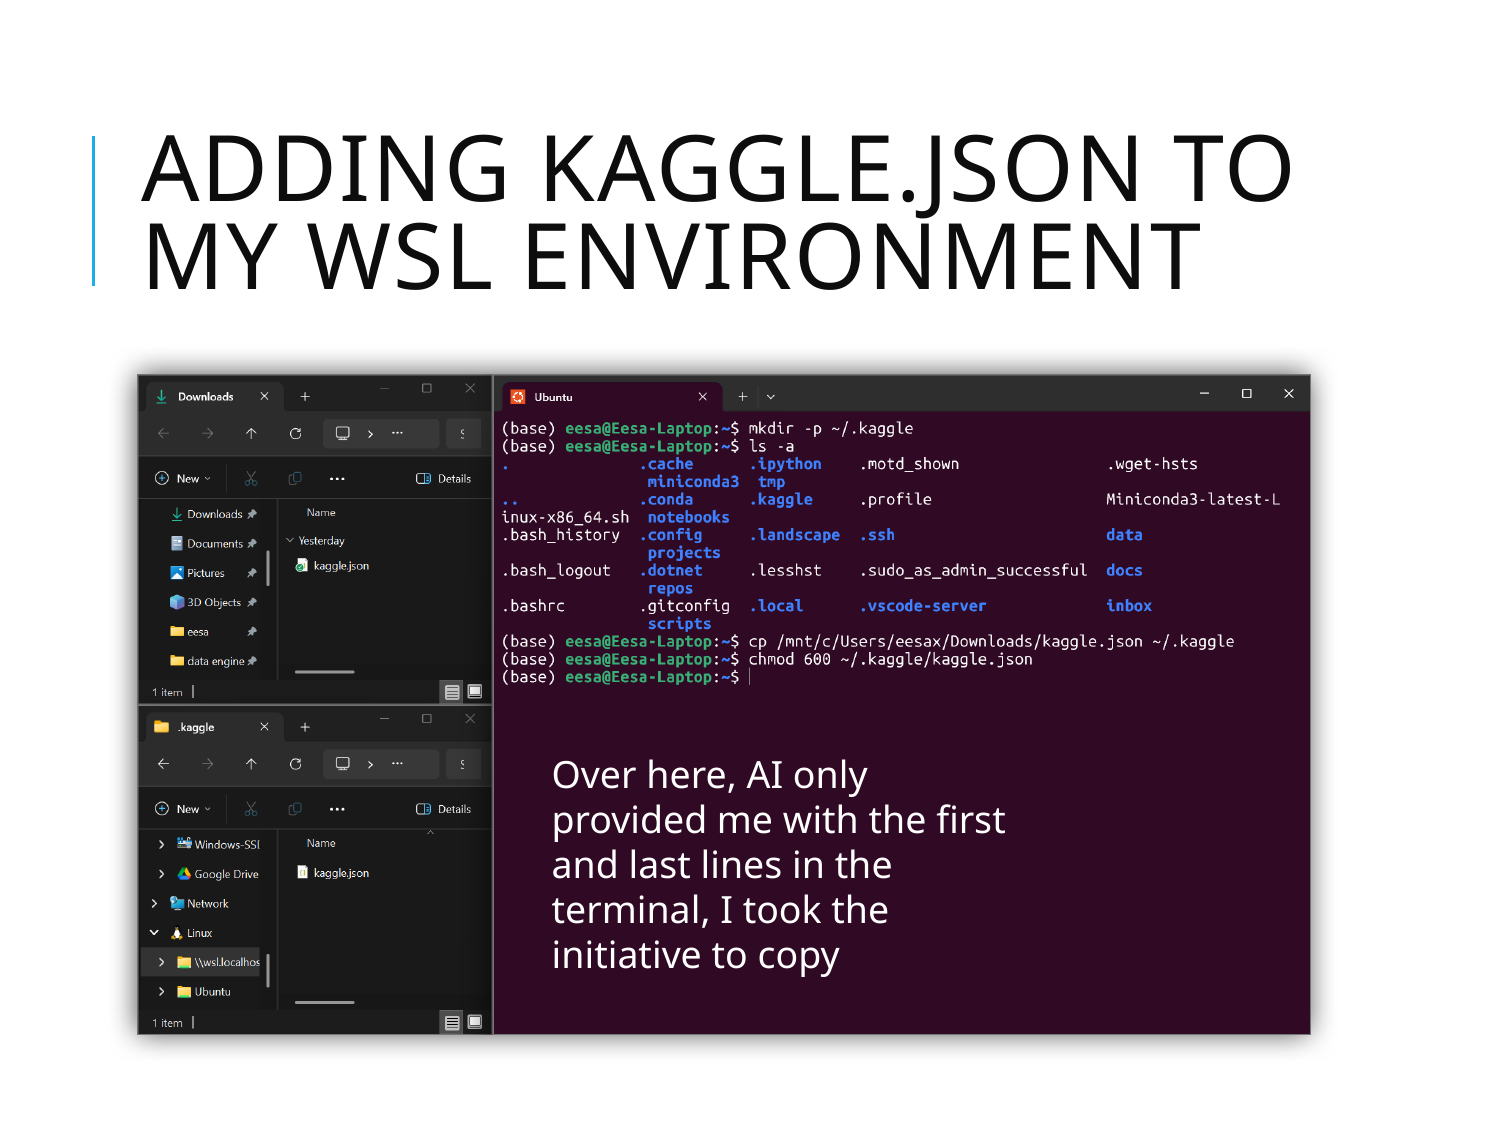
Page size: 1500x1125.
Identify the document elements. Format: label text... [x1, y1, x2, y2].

title Adding Kaggle.Json to my WSL Environment [126, 96, 1322, 342]
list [137, 374, 1311, 1036]
